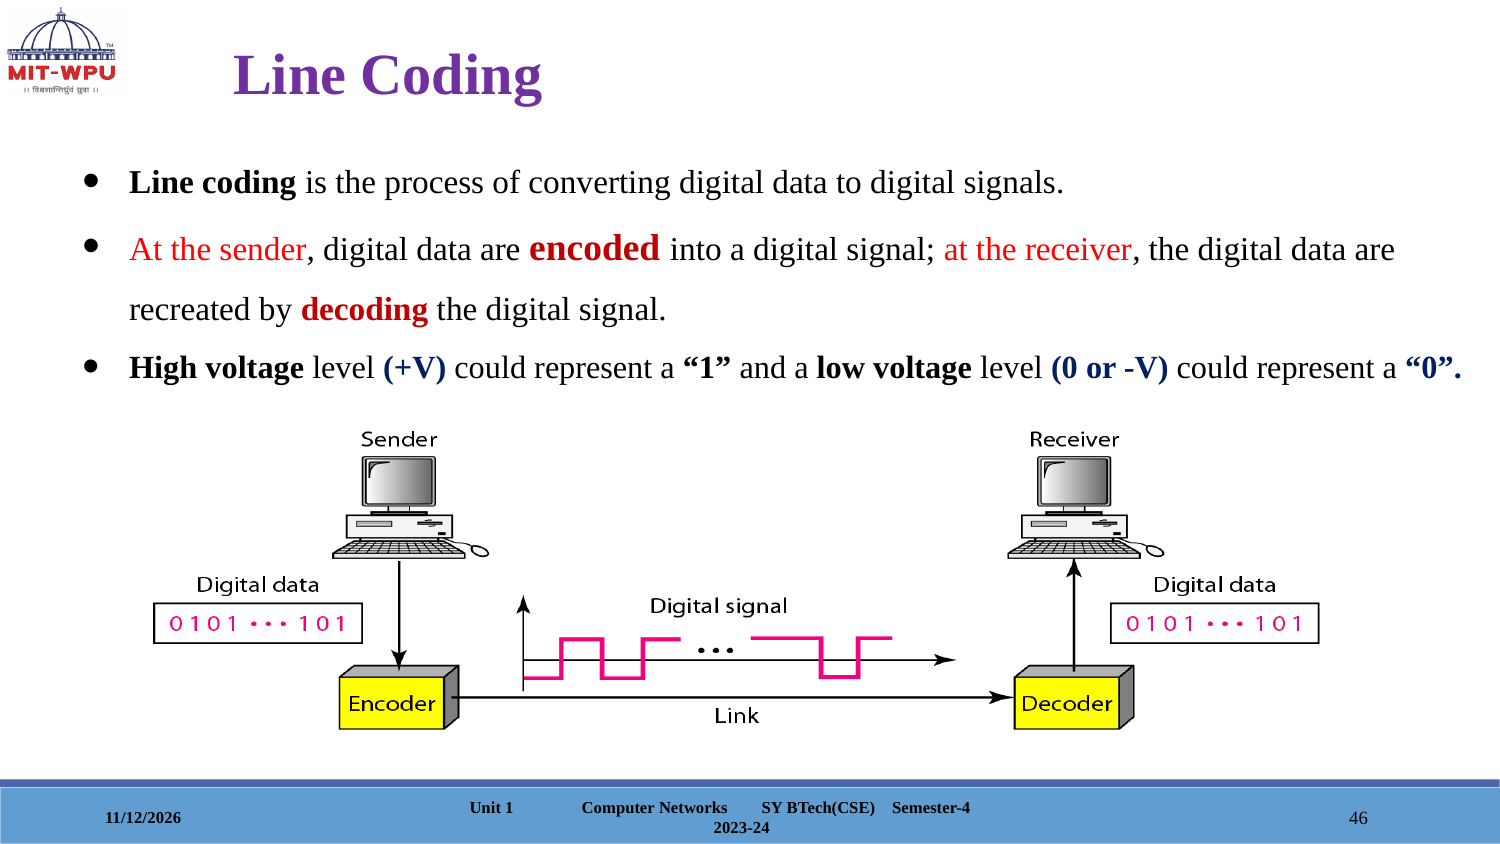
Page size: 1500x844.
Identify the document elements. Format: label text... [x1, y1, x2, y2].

picture [6, 7, 129, 95]
picture [152, 428, 1320, 731]
text_box Line Coding [221, 30, 1426, 132]
text_box Line coding is the process of converting digital data to digital signals. At the sender, digital data are encoded into a digital signal; at the receiver, the digital data are recreated by decoding the digital signal. High voltage level (+V) could represent a “1” and a low voltage level (0 or -V) could represent a “0”. [67, 132, 1500, 393]
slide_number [93, 794, 432, 840]
slide_number 46 [1218, 794, 1380, 840]
footer Unit 1 Computer Networks SY BTech(CSE) Semester-4 2023-24 [453, 794, 1047, 840]
